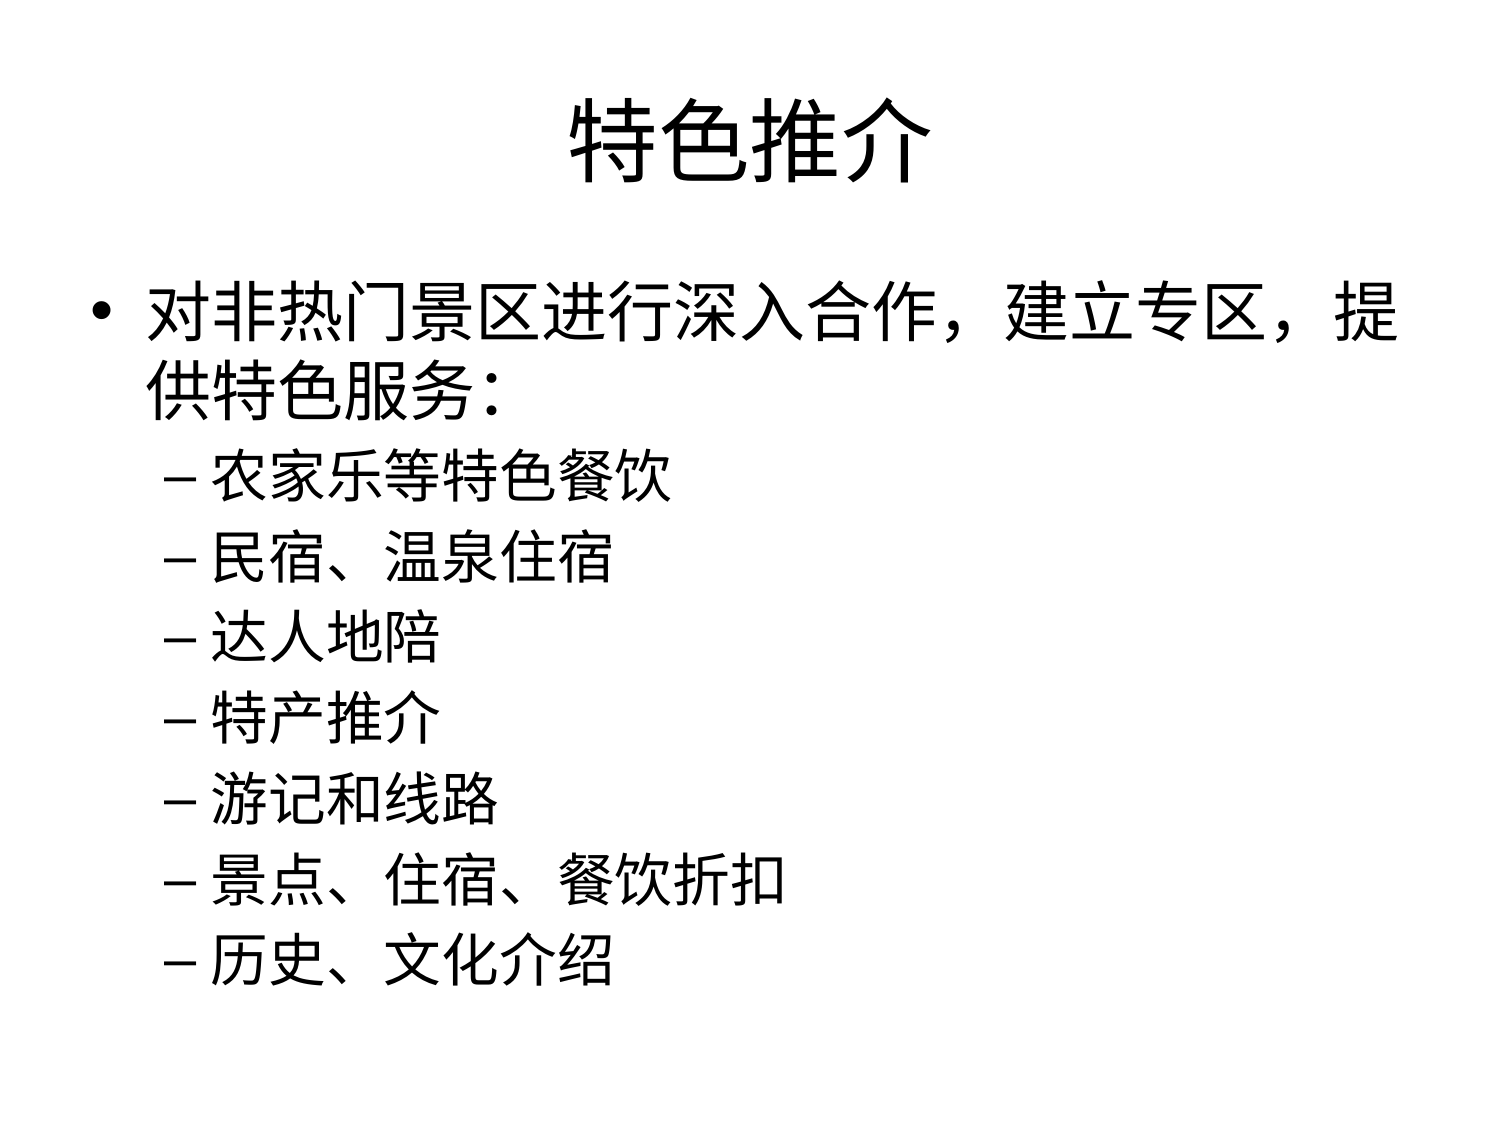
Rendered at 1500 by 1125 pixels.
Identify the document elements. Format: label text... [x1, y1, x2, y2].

title 特色推介 [75, 45, 1425, 233]
list 对非热门景区进行深入合作，建立专区，提供特色服务： 农家乐等特色餐饮 民宿、温泉住宿 达人地陪 特产推介 游记和线路 景点、住宿、餐饮折扣 历史、文化介绍 [75, 262, 1425, 1005]
